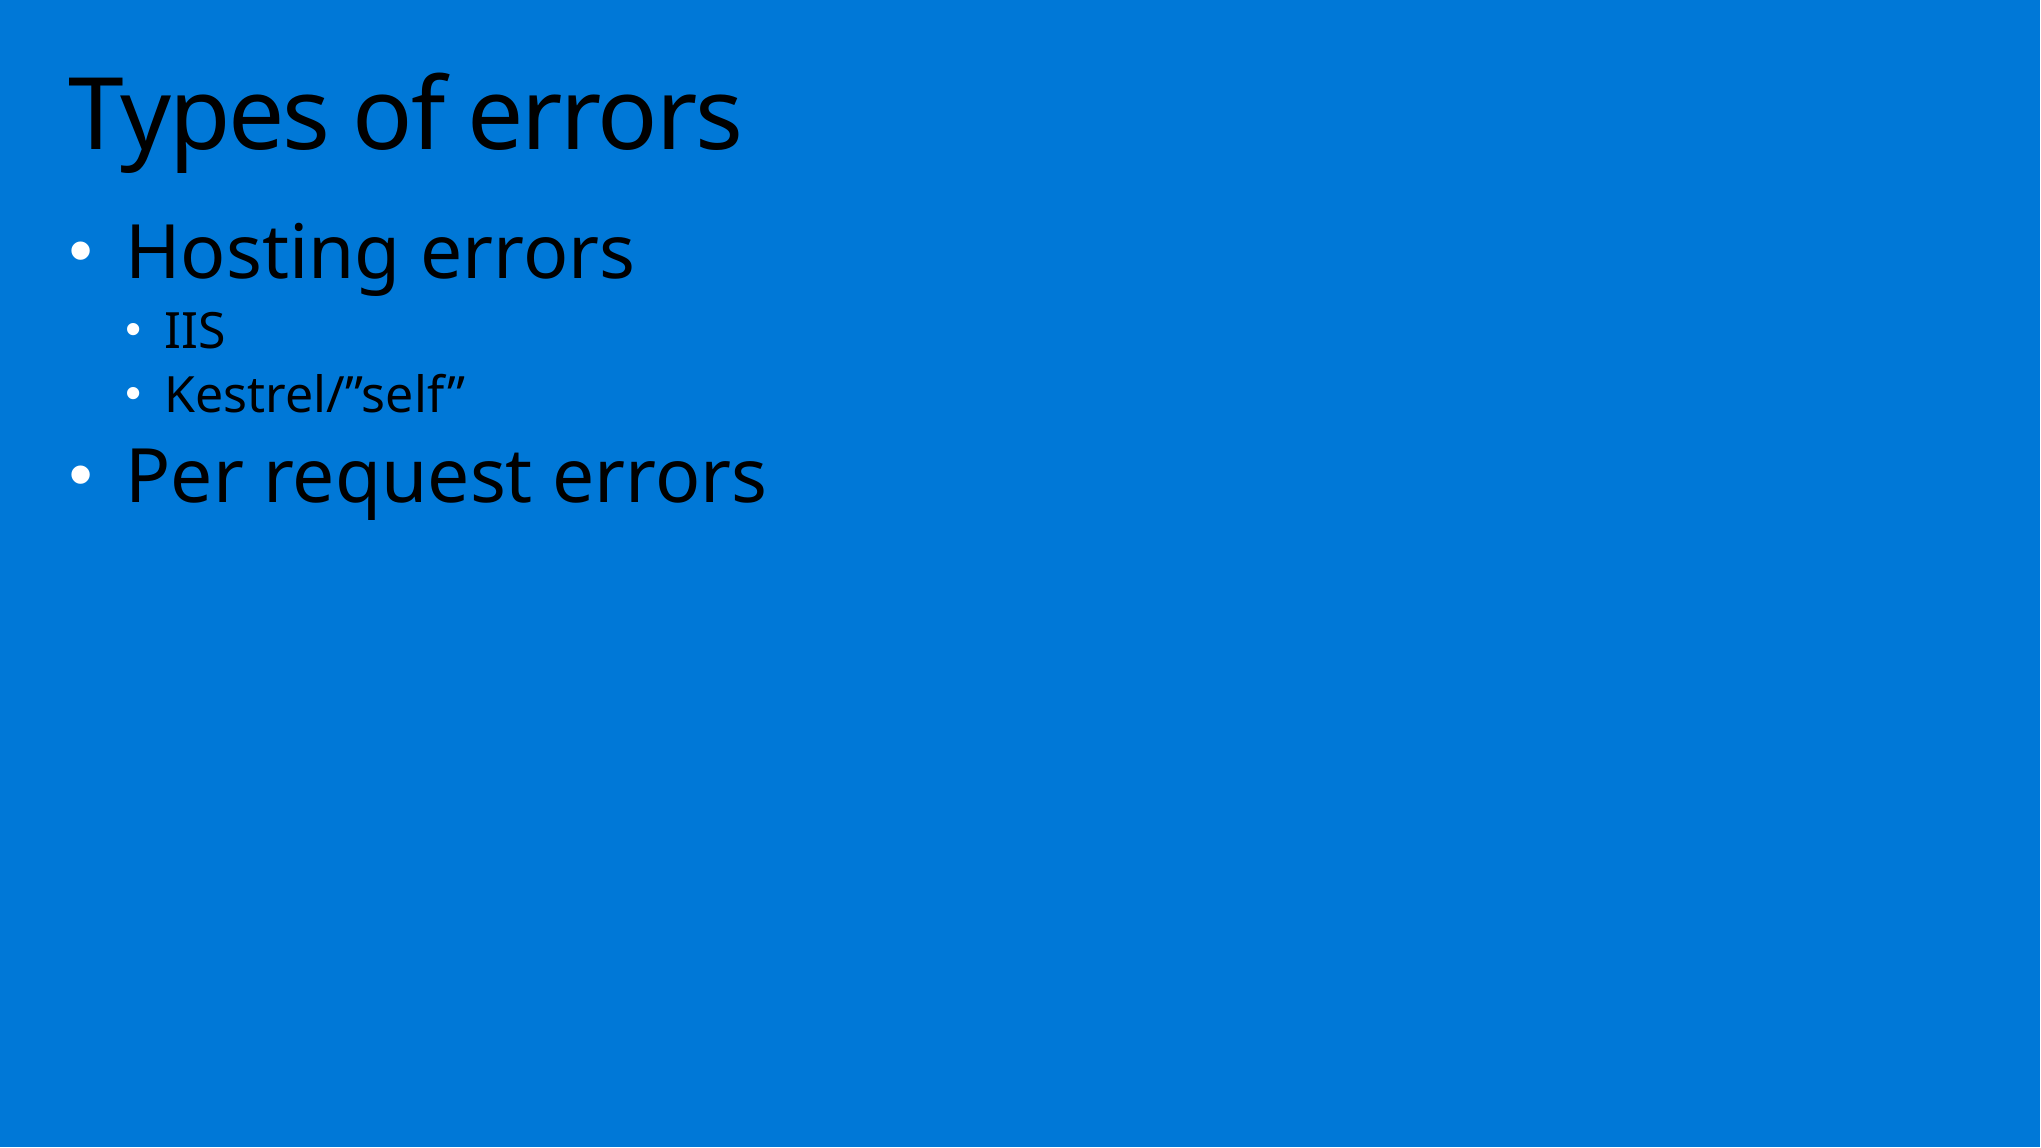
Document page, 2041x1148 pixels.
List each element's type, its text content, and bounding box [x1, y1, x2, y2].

list Hosting errors IIS Kestrel/”self” Per request errors [45, 199, 1996, 545]
title Types of errors [45, 48, 1996, 199]
